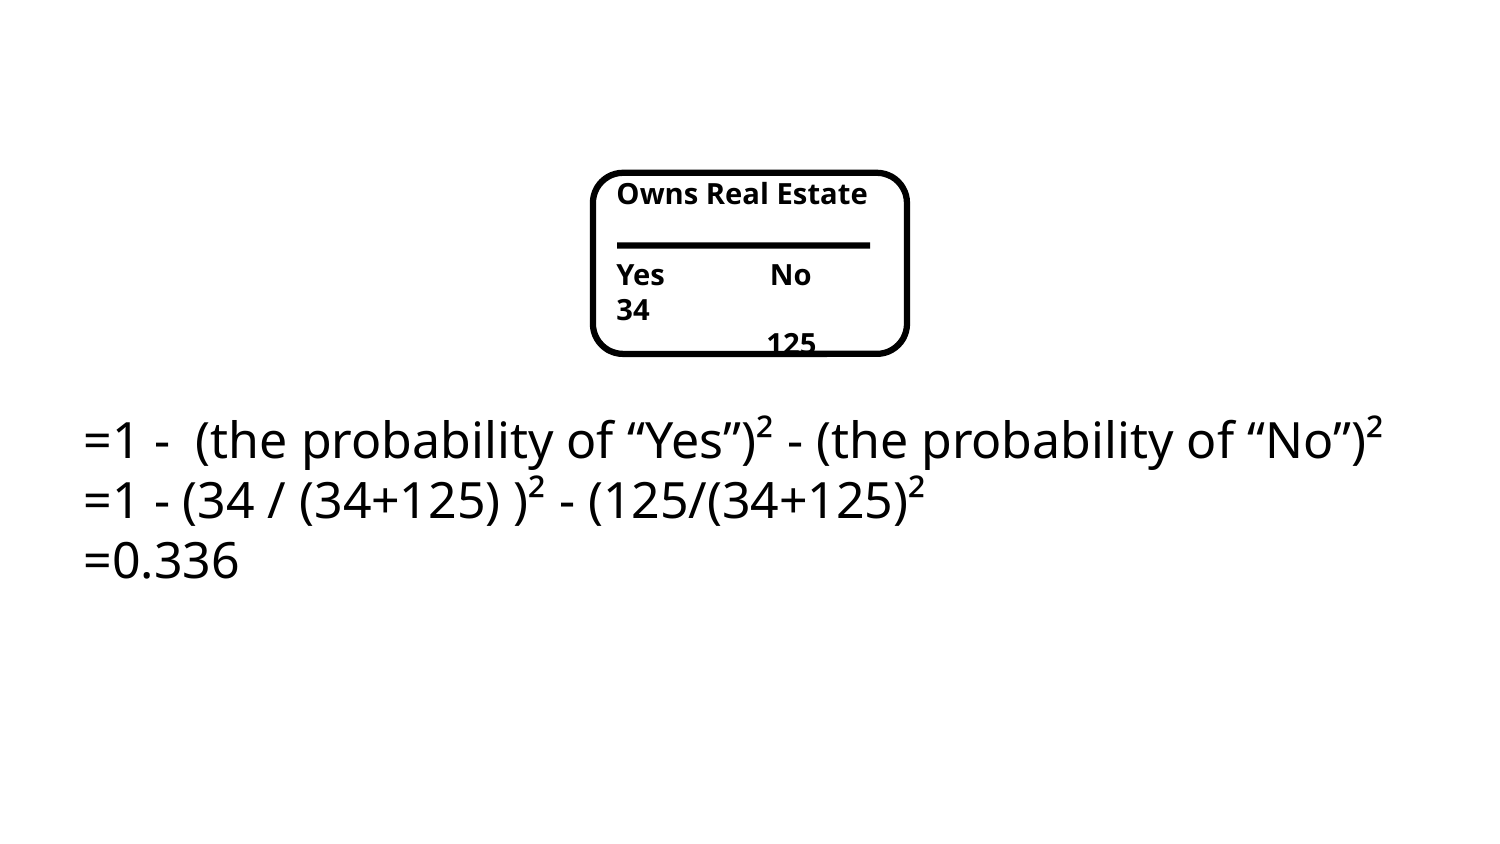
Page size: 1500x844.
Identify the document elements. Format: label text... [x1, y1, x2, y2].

text_box Owns Real Estate Yes No 34 125 [592, 172, 908, 354]
text_box =1 - (the probability of “Yes”)² - (the probability of “No”)² =1 - (34 / (34+125) )² - (125/(34+125)² =0.336 [69, 393, 1420, 567]
